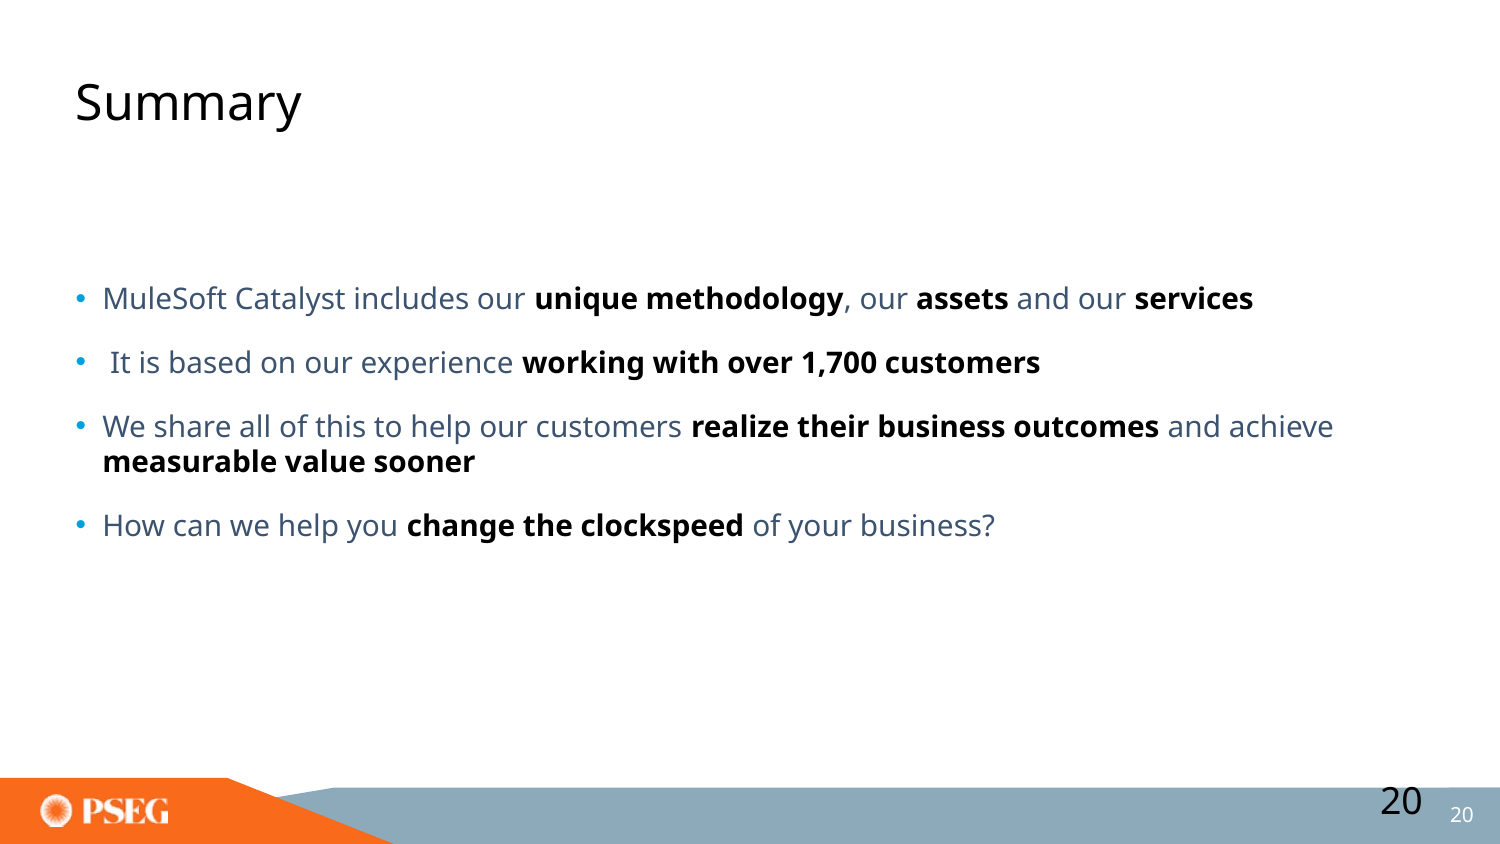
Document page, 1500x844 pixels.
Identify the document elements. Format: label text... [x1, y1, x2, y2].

picture [40, 794, 168, 827]
title Summary [75, 12, 1242, 131]
slide_number 20 [1338, 779, 1423, 825]
list MuleSoft Catalyst includes our unique methodology, our assets and our services It is based on our experience working with over 1,700 customers We share all of this to help our customers realize their business outcomes and achieve measurable value sooner How can we help you change the clockspeed of your business? [75, 146, 1423, 765]
